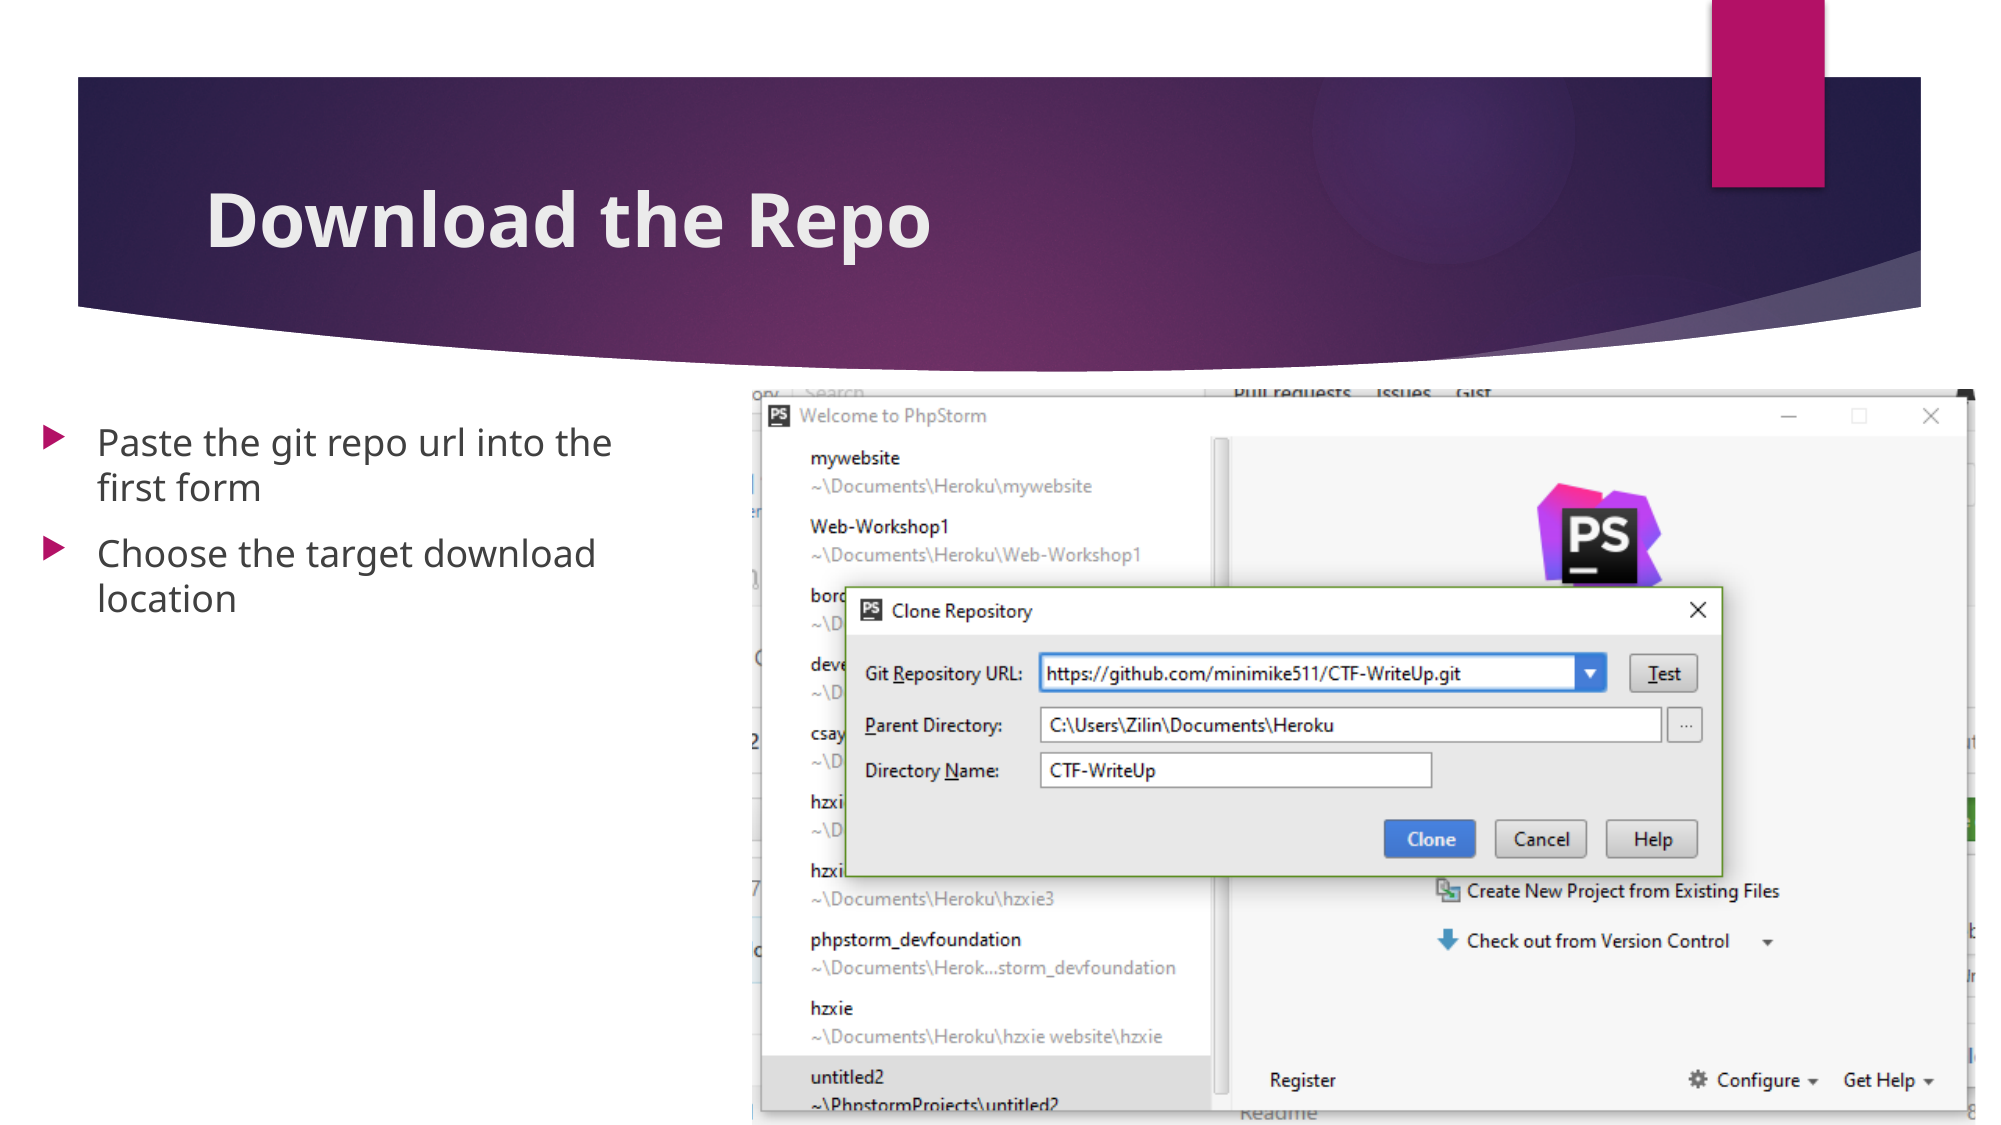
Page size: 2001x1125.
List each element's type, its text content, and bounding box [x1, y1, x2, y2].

title Download the Repo [189, 159, 1627, 276]
list Paste the git repo url into the first form Choose the target download location [25, 411, 708, 1125]
picture [751, 389, 1976, 1125]
